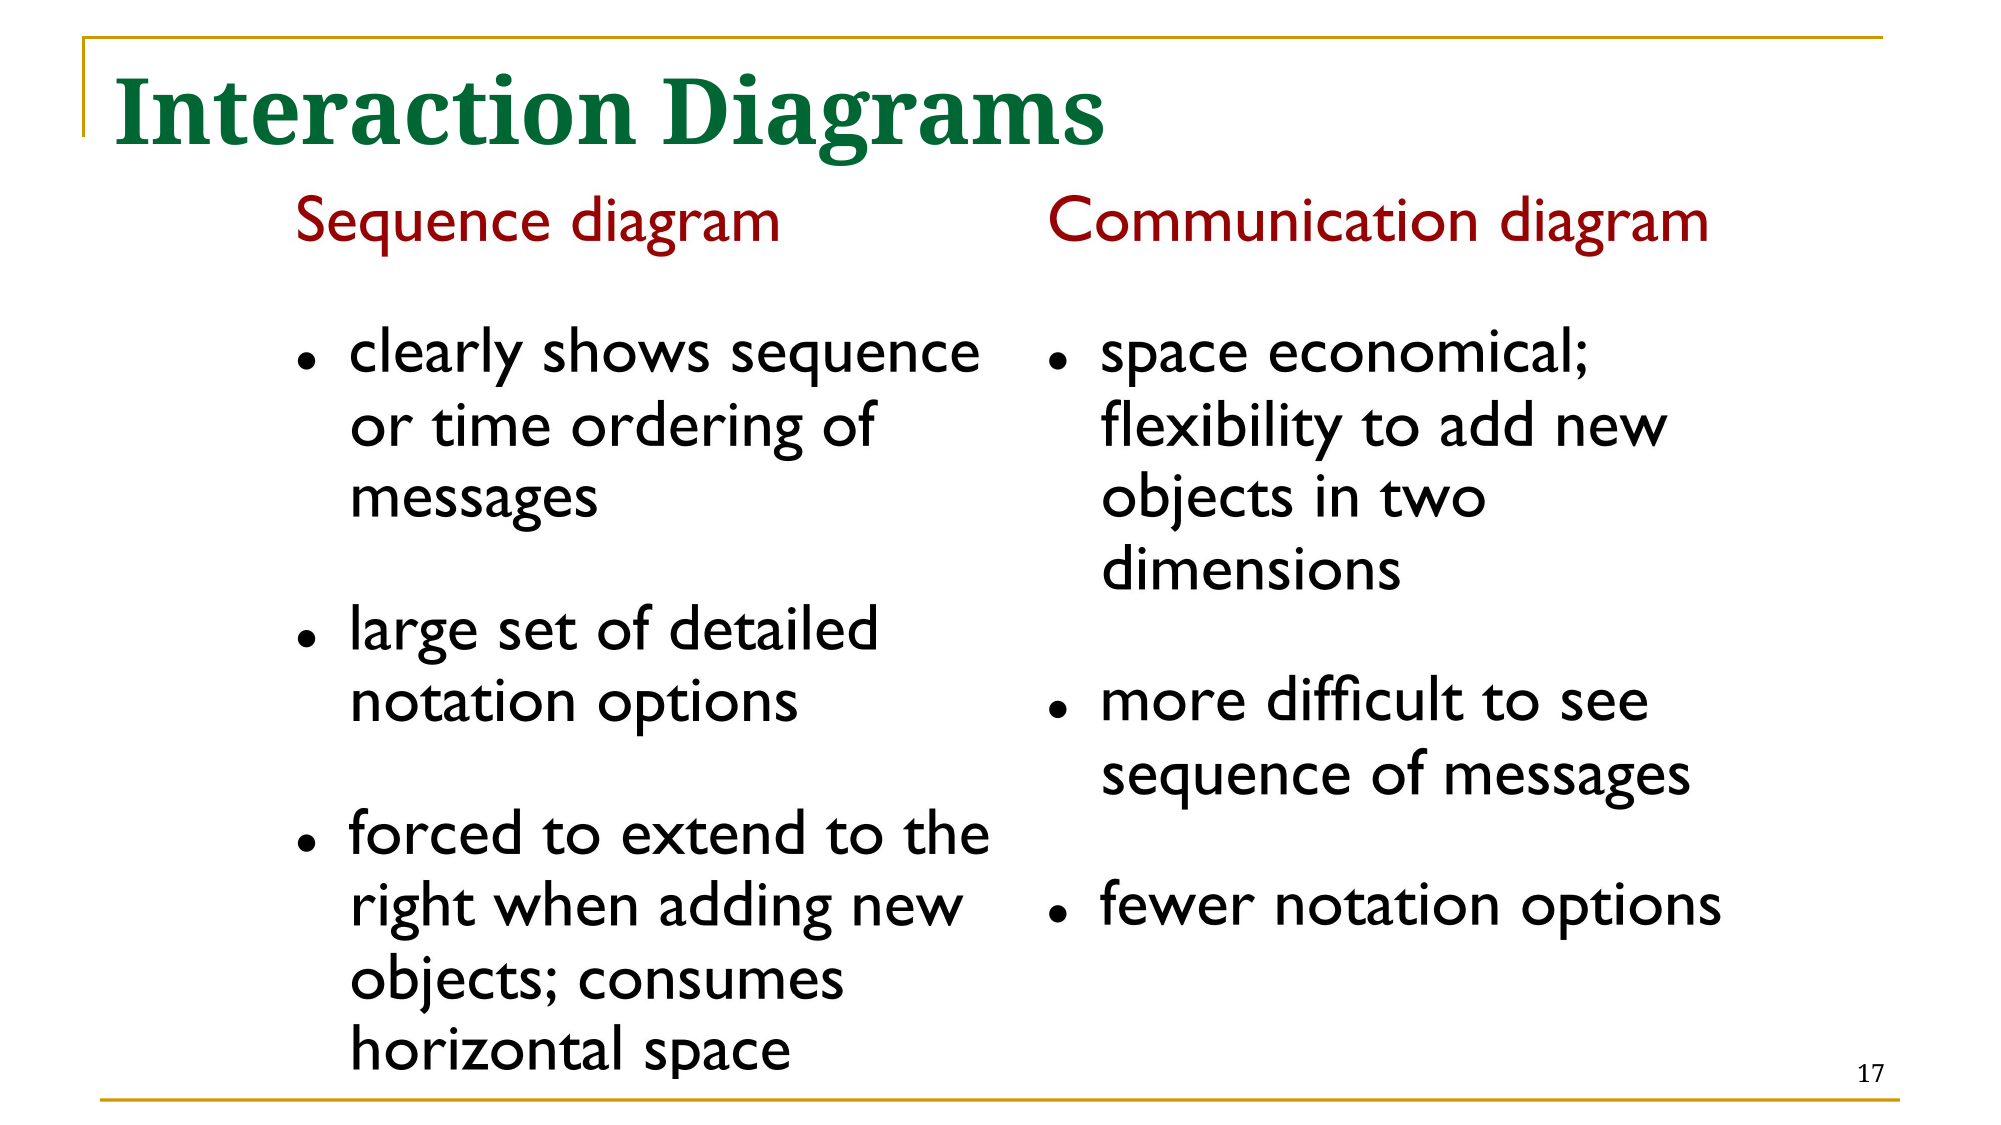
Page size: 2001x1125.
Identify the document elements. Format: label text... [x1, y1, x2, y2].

text_box Interaction Diagrams [99, 45, 1900, 233]
picture [268, 181, 1732, 1079]
slide_number 17 [1433, 1023, 1901, 1100]
